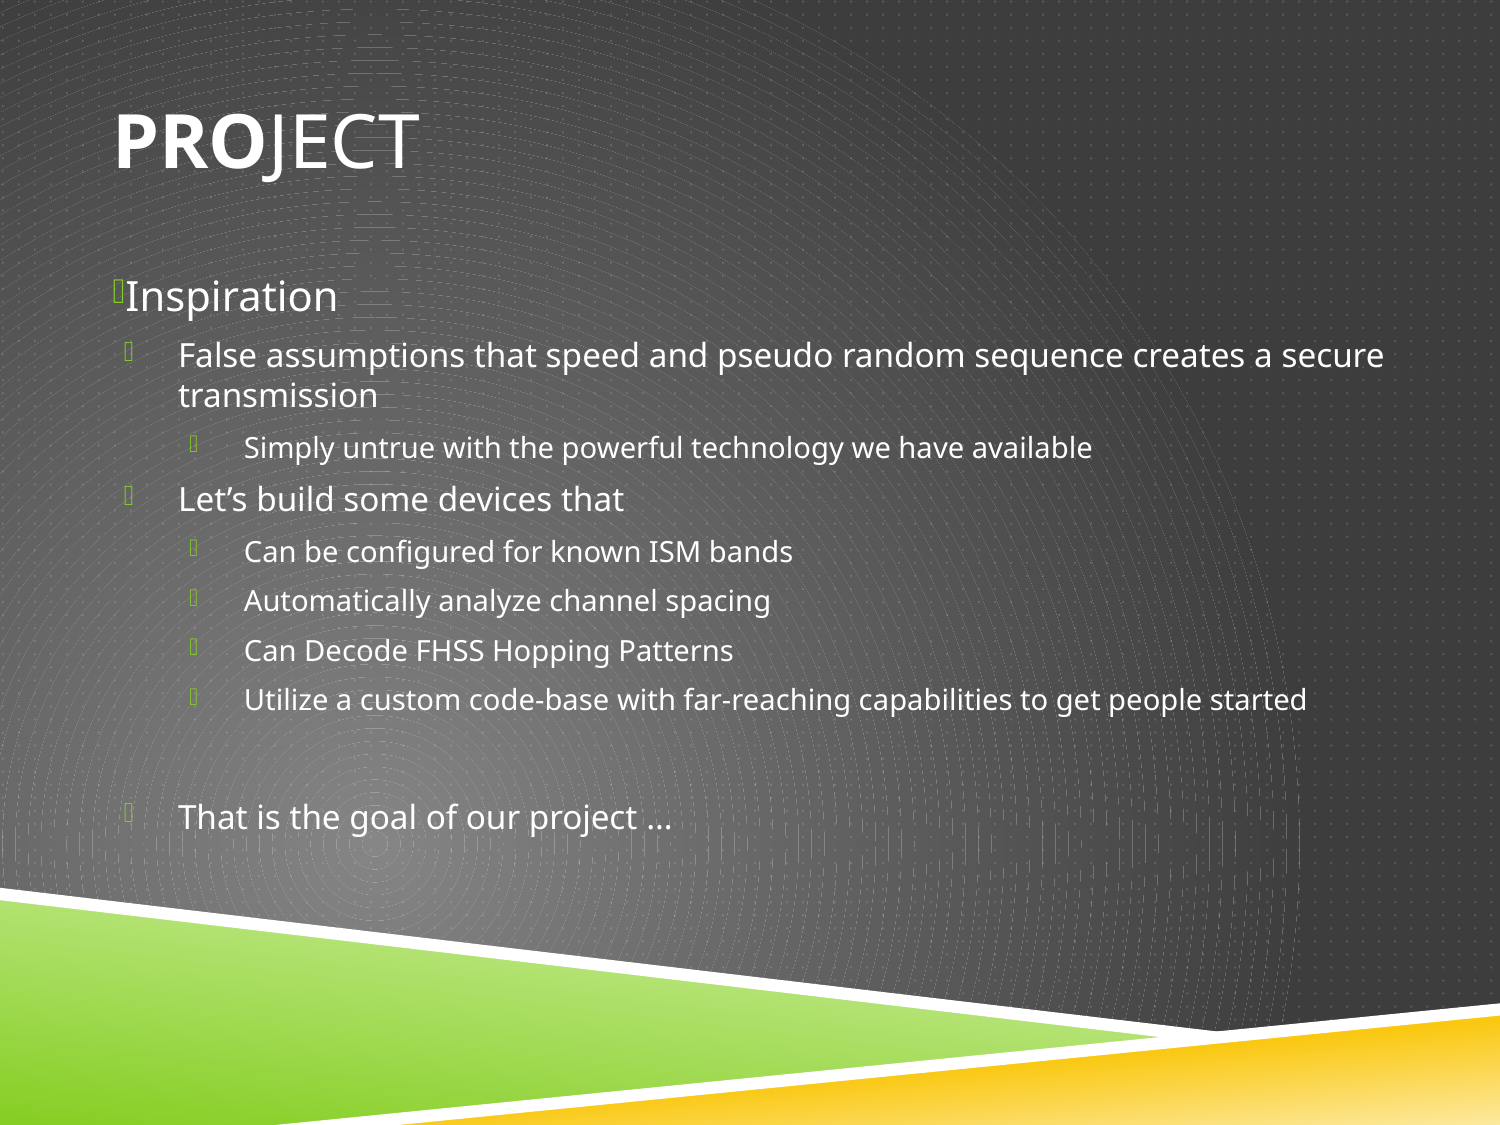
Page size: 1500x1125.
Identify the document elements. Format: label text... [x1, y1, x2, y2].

list Inspiration False assumptions that speed and pseudo random sequence creates a secure transmission Simply untrue with the powerful technology we have available Let’s build some devices that Can be configured for known ISM bands Automatically analyze channel spacing Can Decode FHSS Hopping Patterns Utilize a custom code-base with far-reaching capabilities to get people started That is the goal of our project … [112, 262, 1388, 875]
title Project [112, 45, 1388, 233]
